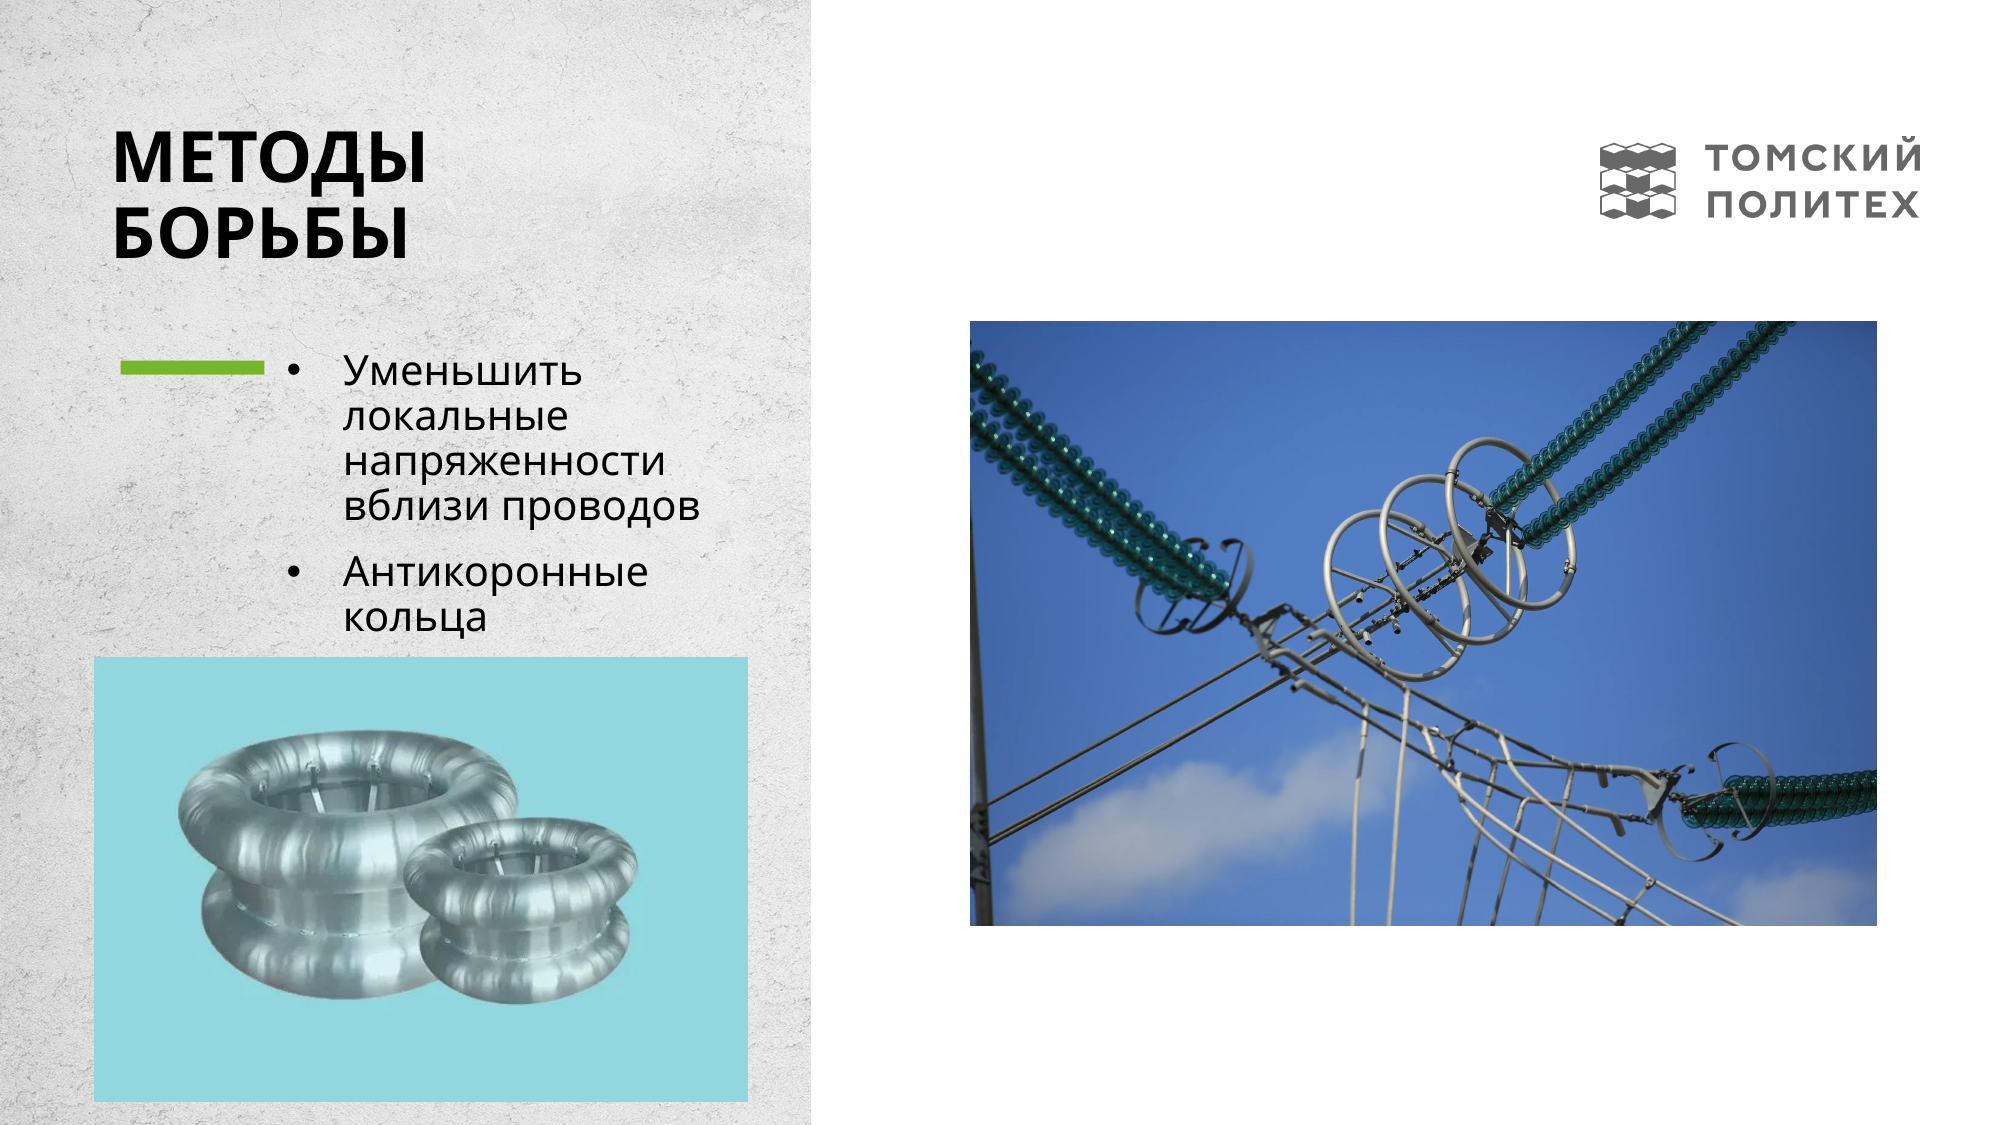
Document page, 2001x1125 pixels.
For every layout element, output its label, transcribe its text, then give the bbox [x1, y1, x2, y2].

title Методы борьбы [95, 111, 763, 284]
list Уменьшить локальные напряженности вблизи проводов Антикоронные кольца [271, 342, 763, 1043]
picture [1600, 136, 1920, 219]
picture [93, 657, 748, 1102]
picture [970, 321, 1877, 926]
